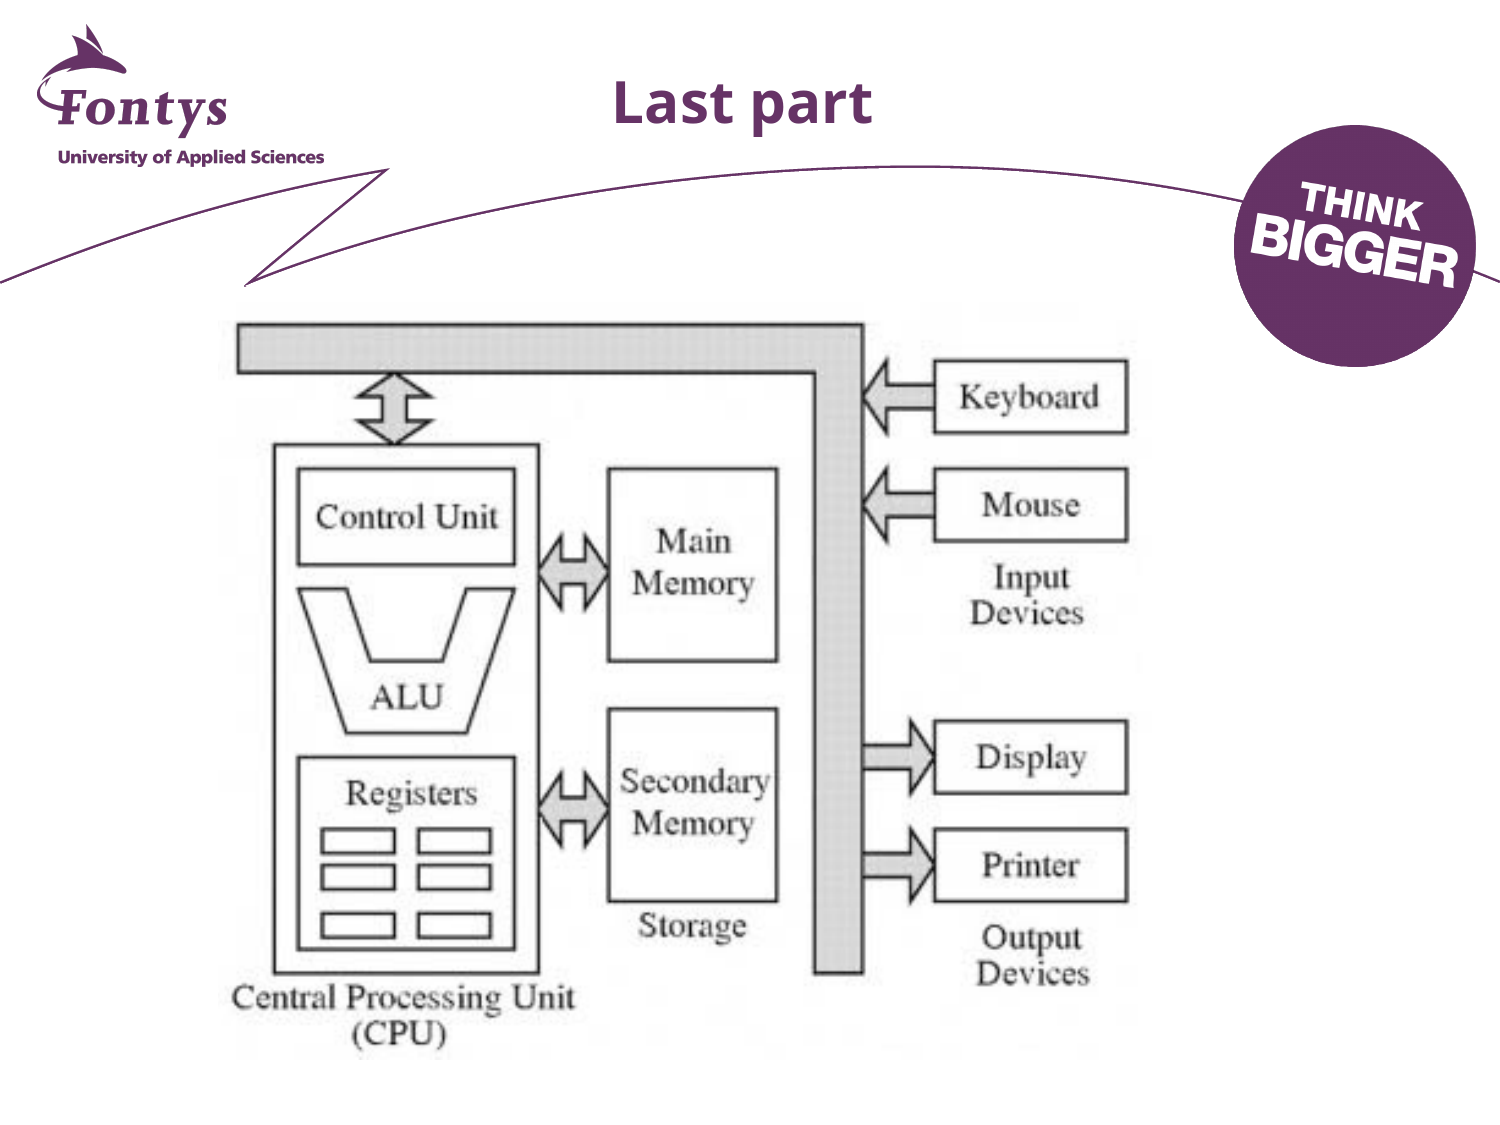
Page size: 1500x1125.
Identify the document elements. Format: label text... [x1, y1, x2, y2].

picture [218, 302, 1152, 1061]
title Last part [311, 65, 1189, 126]
picture [0, 0, 1500, 367]
